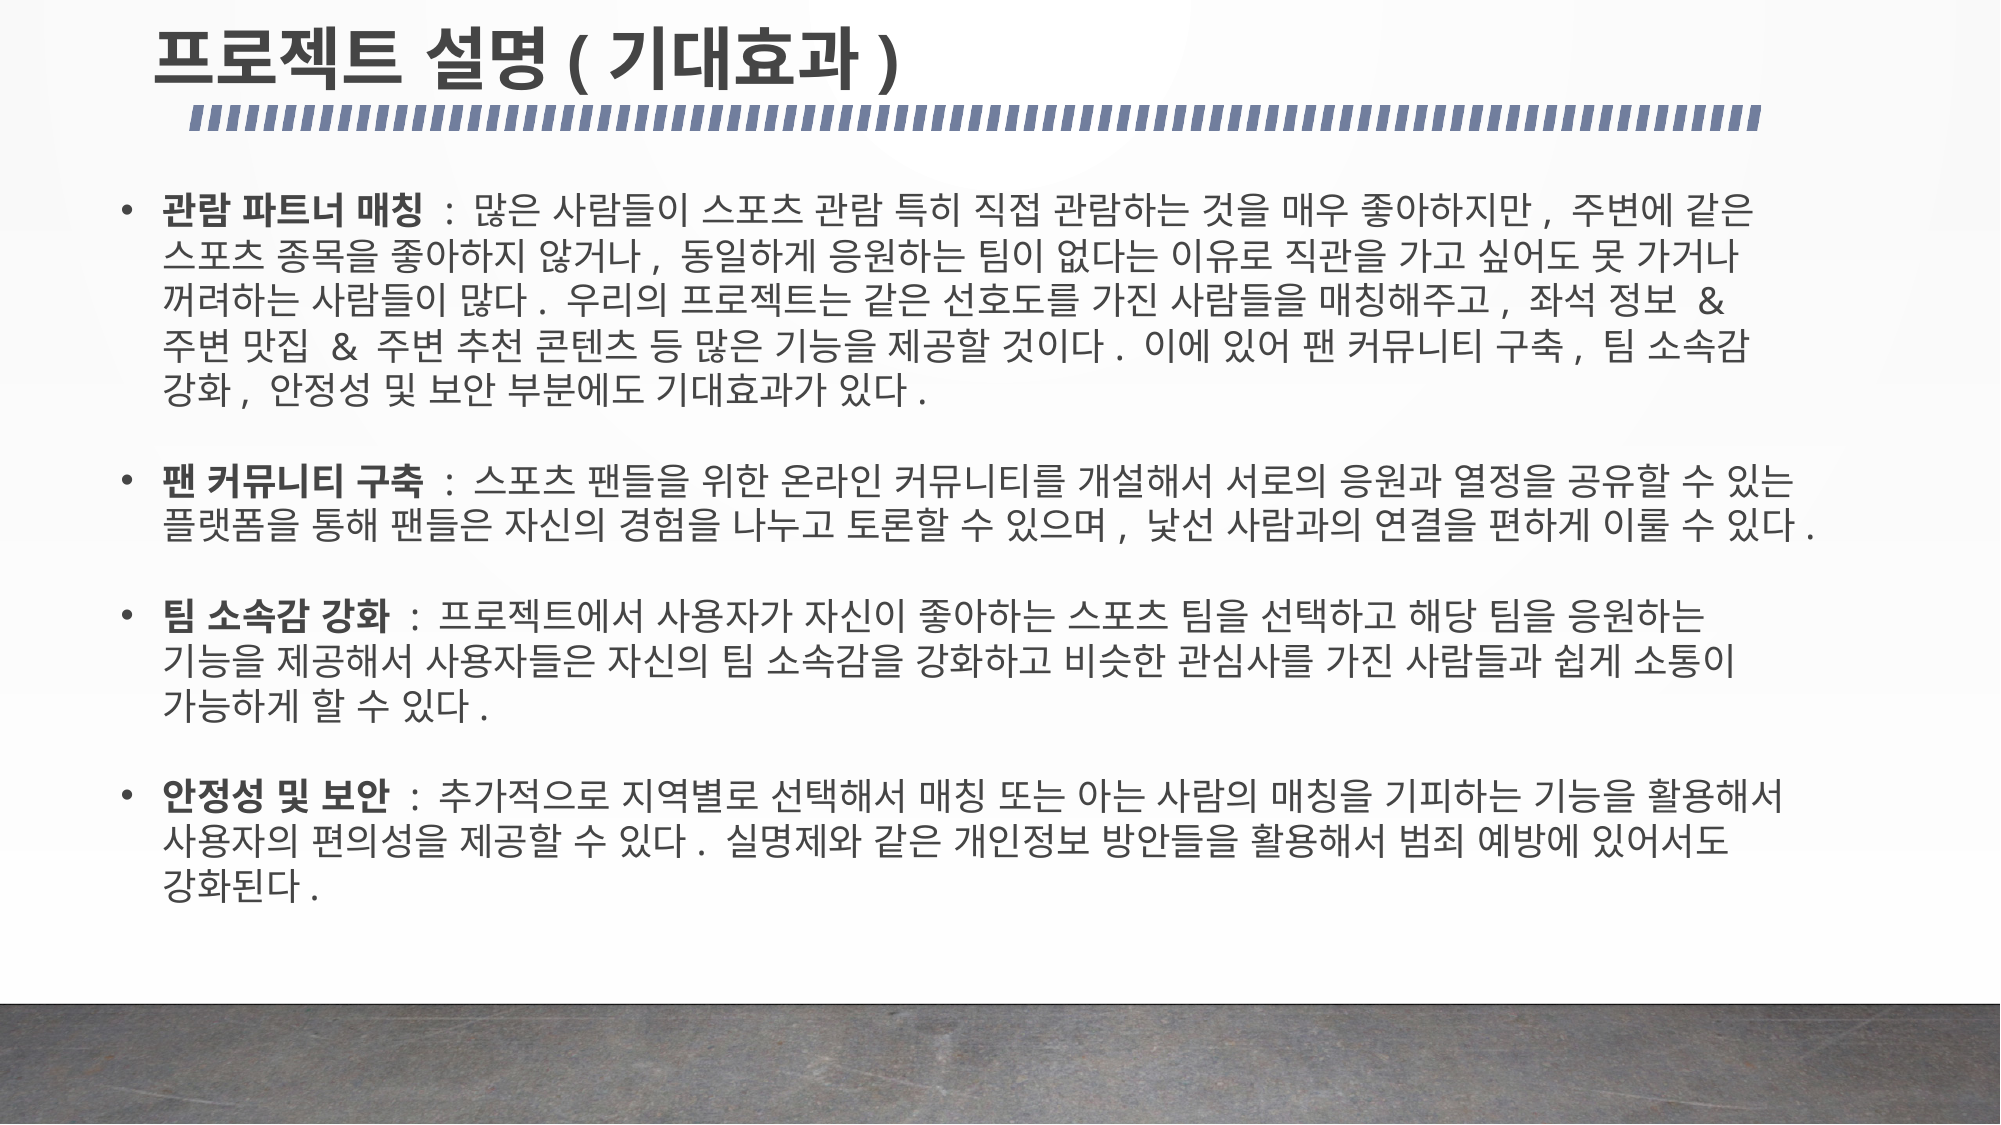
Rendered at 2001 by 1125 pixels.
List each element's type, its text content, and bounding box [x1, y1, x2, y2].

list [137, 151, 1863, 1014]
picture [0, 1004, 2000, 1124]
title 프로젝트 설명(기대효과) [137, 18, 1863, 151]
text_box 관람 파트너 매칭 : 많은 사람들이 스포츠 관람 특히 직접 관람하는 것을 매우 좋아하지만, 주변에 같은 스포츠 종목을 좋아하지 않거나, 동일하게 응원하는 팀이 없다는 이유로 직관을 가고 싶어도 못 가거나 꺼려하는 사람들이 많다. 우리의 프로젝트는 같은 선호도를 가진 사람들을 매칭해주고, 좌석 정보 & 주변 맛집 & 주변 추천 콘텐츠 등 많은 기능을 제공할 것이다. 이에 있어 팬 커뮤니티 구축, 팀 소속감 강화, 안정성 및 보안 부분에도 기대효과가 있다. 팬 커뮤니티 구축 : 스포츠 팬들을 위한 온라인 커뮤니티를 개설해서 서로의 응원과 열정을 공유할 수 있는 플랫폼을 통해 팬들은 자신의 경험을 나누고 토론할 수 있으며, 낯선 사람과의 연결을 편하게 이룰 수 있다. 팀 소속감 강화 : 프로젝트에서 사용자가 자신이 좋아하는 스포츠 팀을 선택하고 해당 팀을 응원하는 기능을 제공해서 사용자들은 자신의 팀 소속감을 강화하고 비슷한 관심사를 가진 사람들과 쉽게 소통이 가능하게 할 수 있다. 안정성 및 보안 : 추가적으로 지역별로 선택해서 매칭 또는 아는 사람의 매칭을 기피하는 기능을 활용해서 사용자의 편의성을 제공할 수 있다. 실명제와 같은 개인정보 방안들을 활용해서 범죄 예방에 있어서도 강화된다. [105, 180, 1813, 915]
